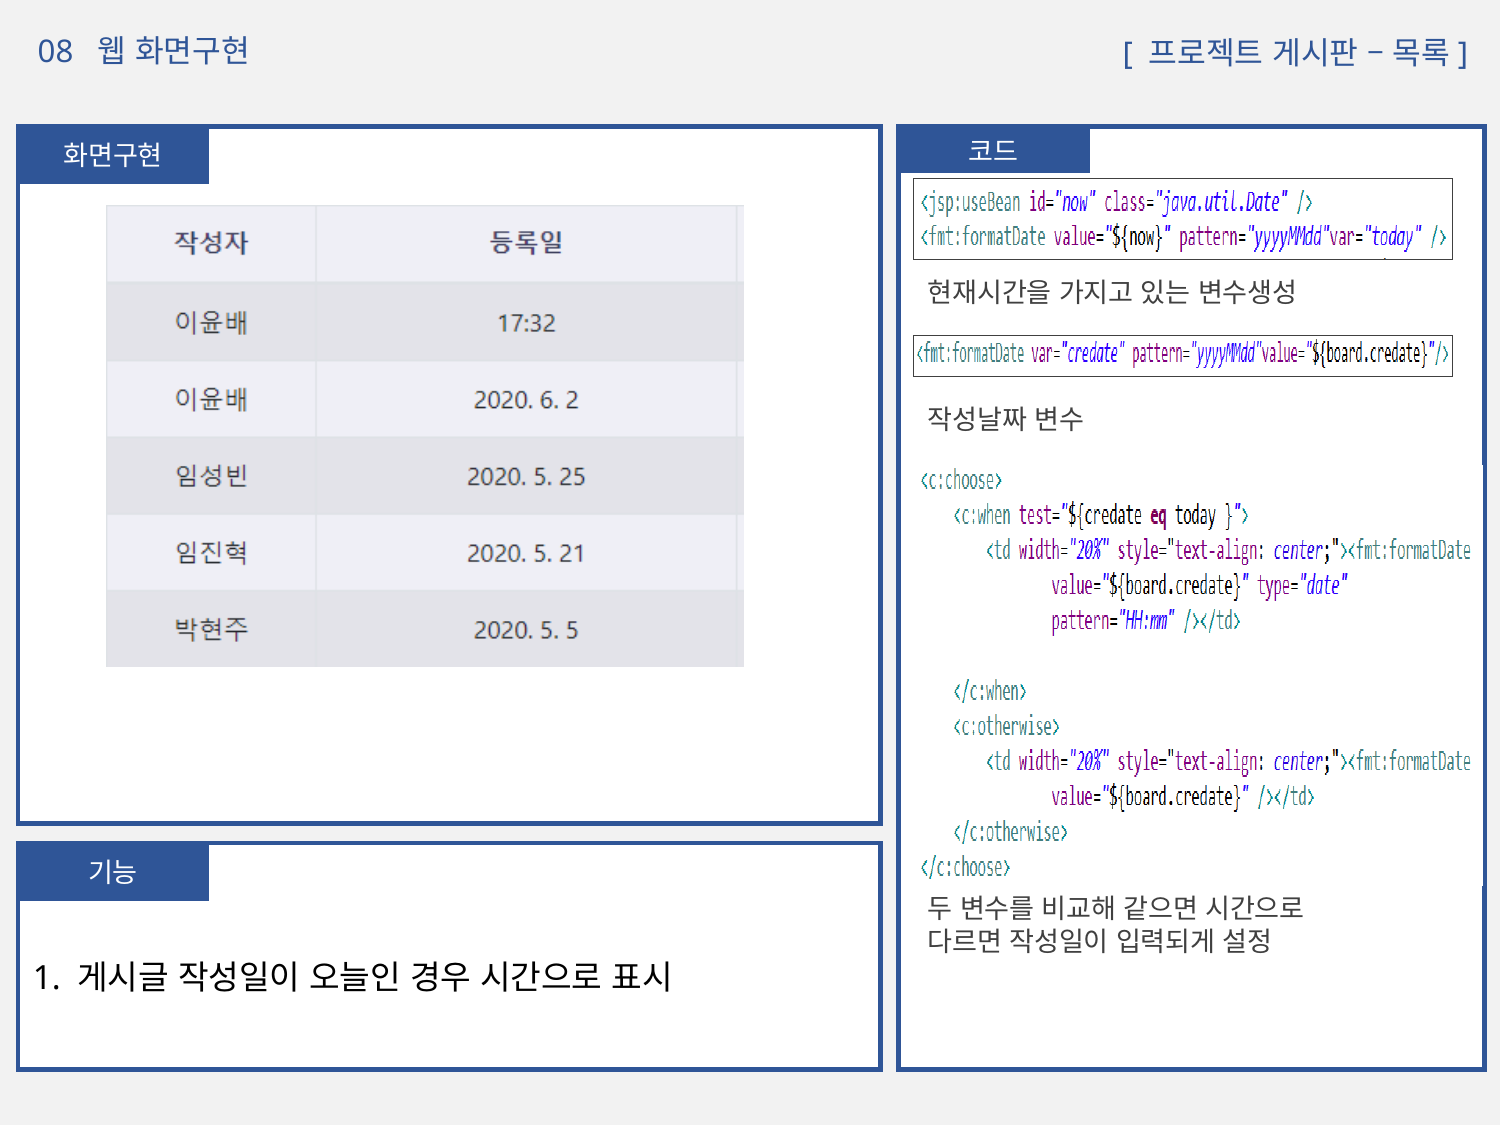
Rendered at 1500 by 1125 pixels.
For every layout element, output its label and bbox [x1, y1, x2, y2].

picture [909, 465, 1483, 886]
picture [106, 205, 744, 667]
picture [913, 335, 1453, 377]
text_box [0, 0, 1500, 1125]
picture [913, 178, 1453, 260]
